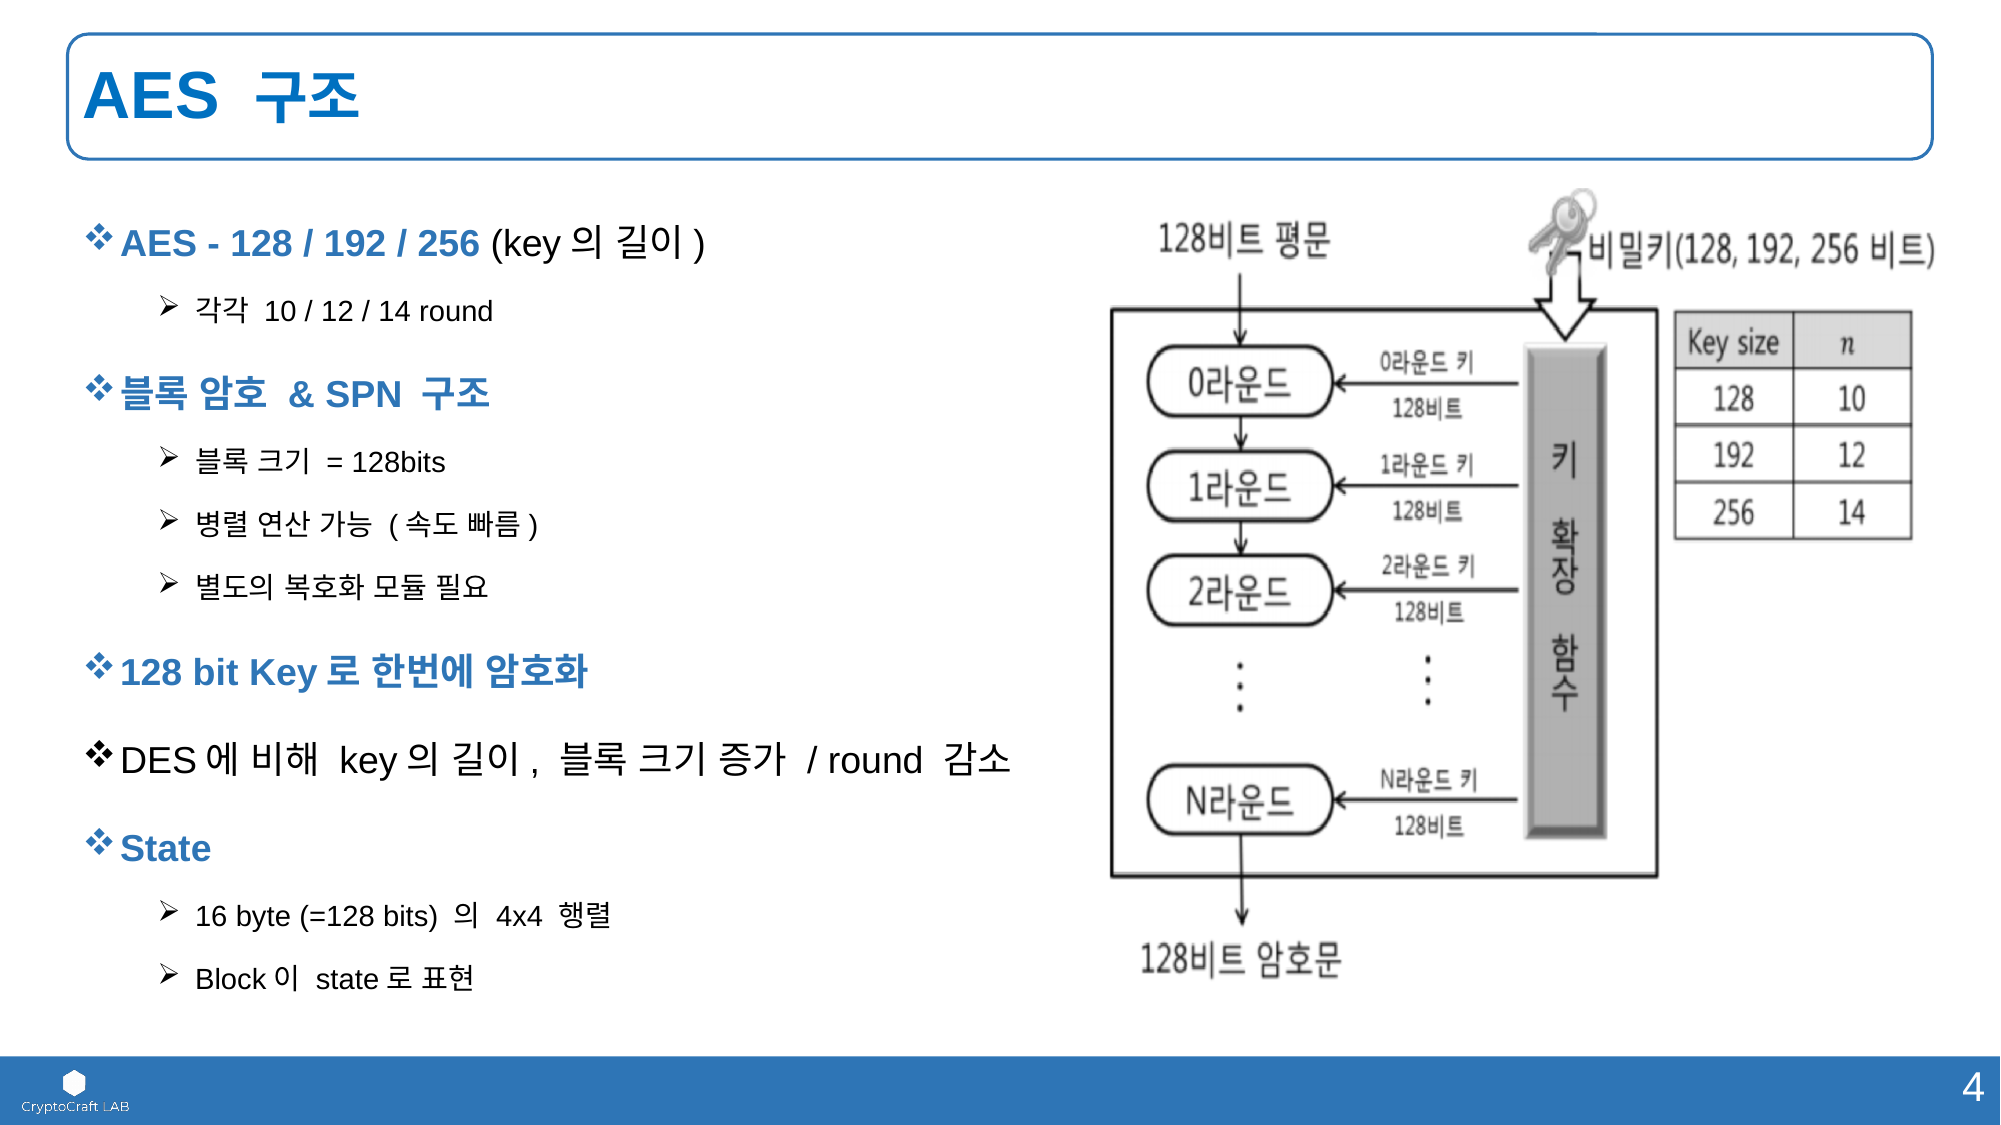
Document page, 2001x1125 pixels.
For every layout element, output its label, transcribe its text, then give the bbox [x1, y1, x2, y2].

picture [13, 1061, 138, 1123]
picture [1087, 188, 1952, 992]
list AES - 128 / 192 / 256 (key의 길이) 각각 10 / 12 / 14 round 블록 암호 & SPN 구조 블록 크기 = 128bits 병렬 연산 가능 (속도 빠름) 별도의 복호화 모듈 필요 128 bit Key로 한번에 암호화 DES에 비해 key의 길이, 블록 크기 증가 / round 감소 State 16 byte (=128 bits) 의 4x4 행렬 Block이 state로 표현 [67, 189, 1032, 1019]
title AES 구조 [67, 34, 1933, 160]
